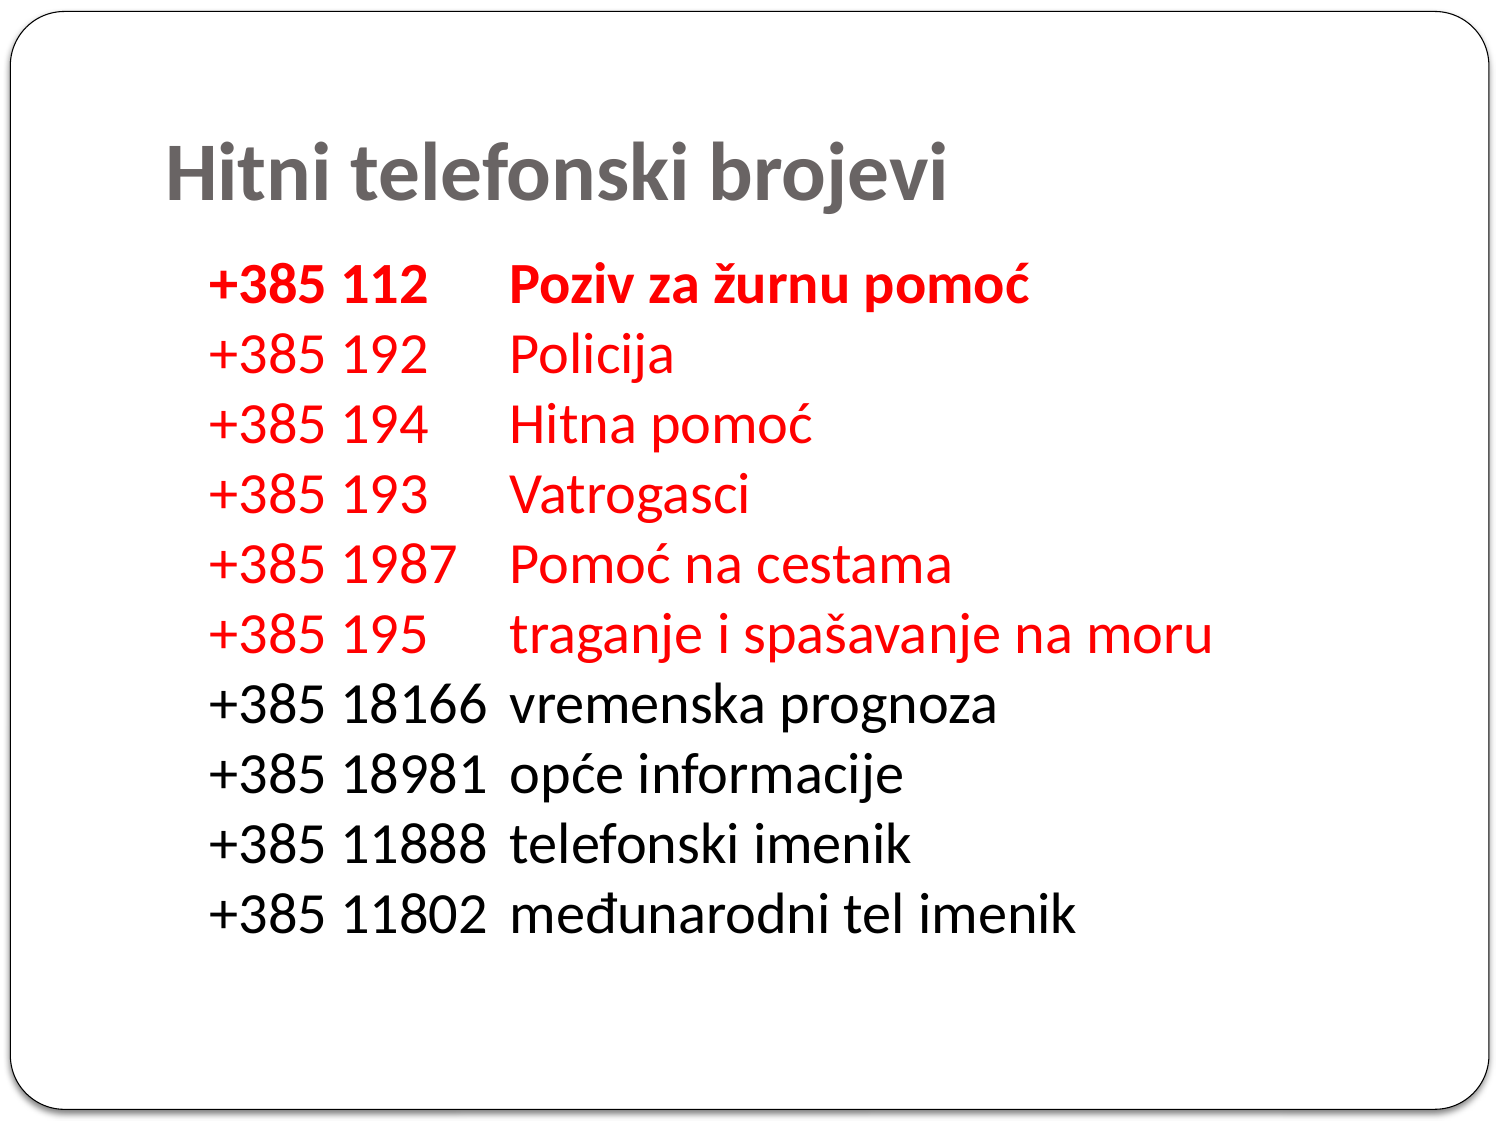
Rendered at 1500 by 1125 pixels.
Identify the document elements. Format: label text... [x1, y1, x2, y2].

title Hitni telefonski brojevi [150, 45, 1425, 233]
list +385 112 Poziv za žurnu pomoć +385 192 Policija +385 194 Hitna pomoć +385 193 Vatrogasci +385 1987 Pomoć na cestama +385 195 traganje i spašavanje na moru +385 18166 vremenska prognoza +385 18981 opće informacije +385 11888 telefonski imenik +385 11802 međunarodni tel imenik [150, 237, 1425, 988]
